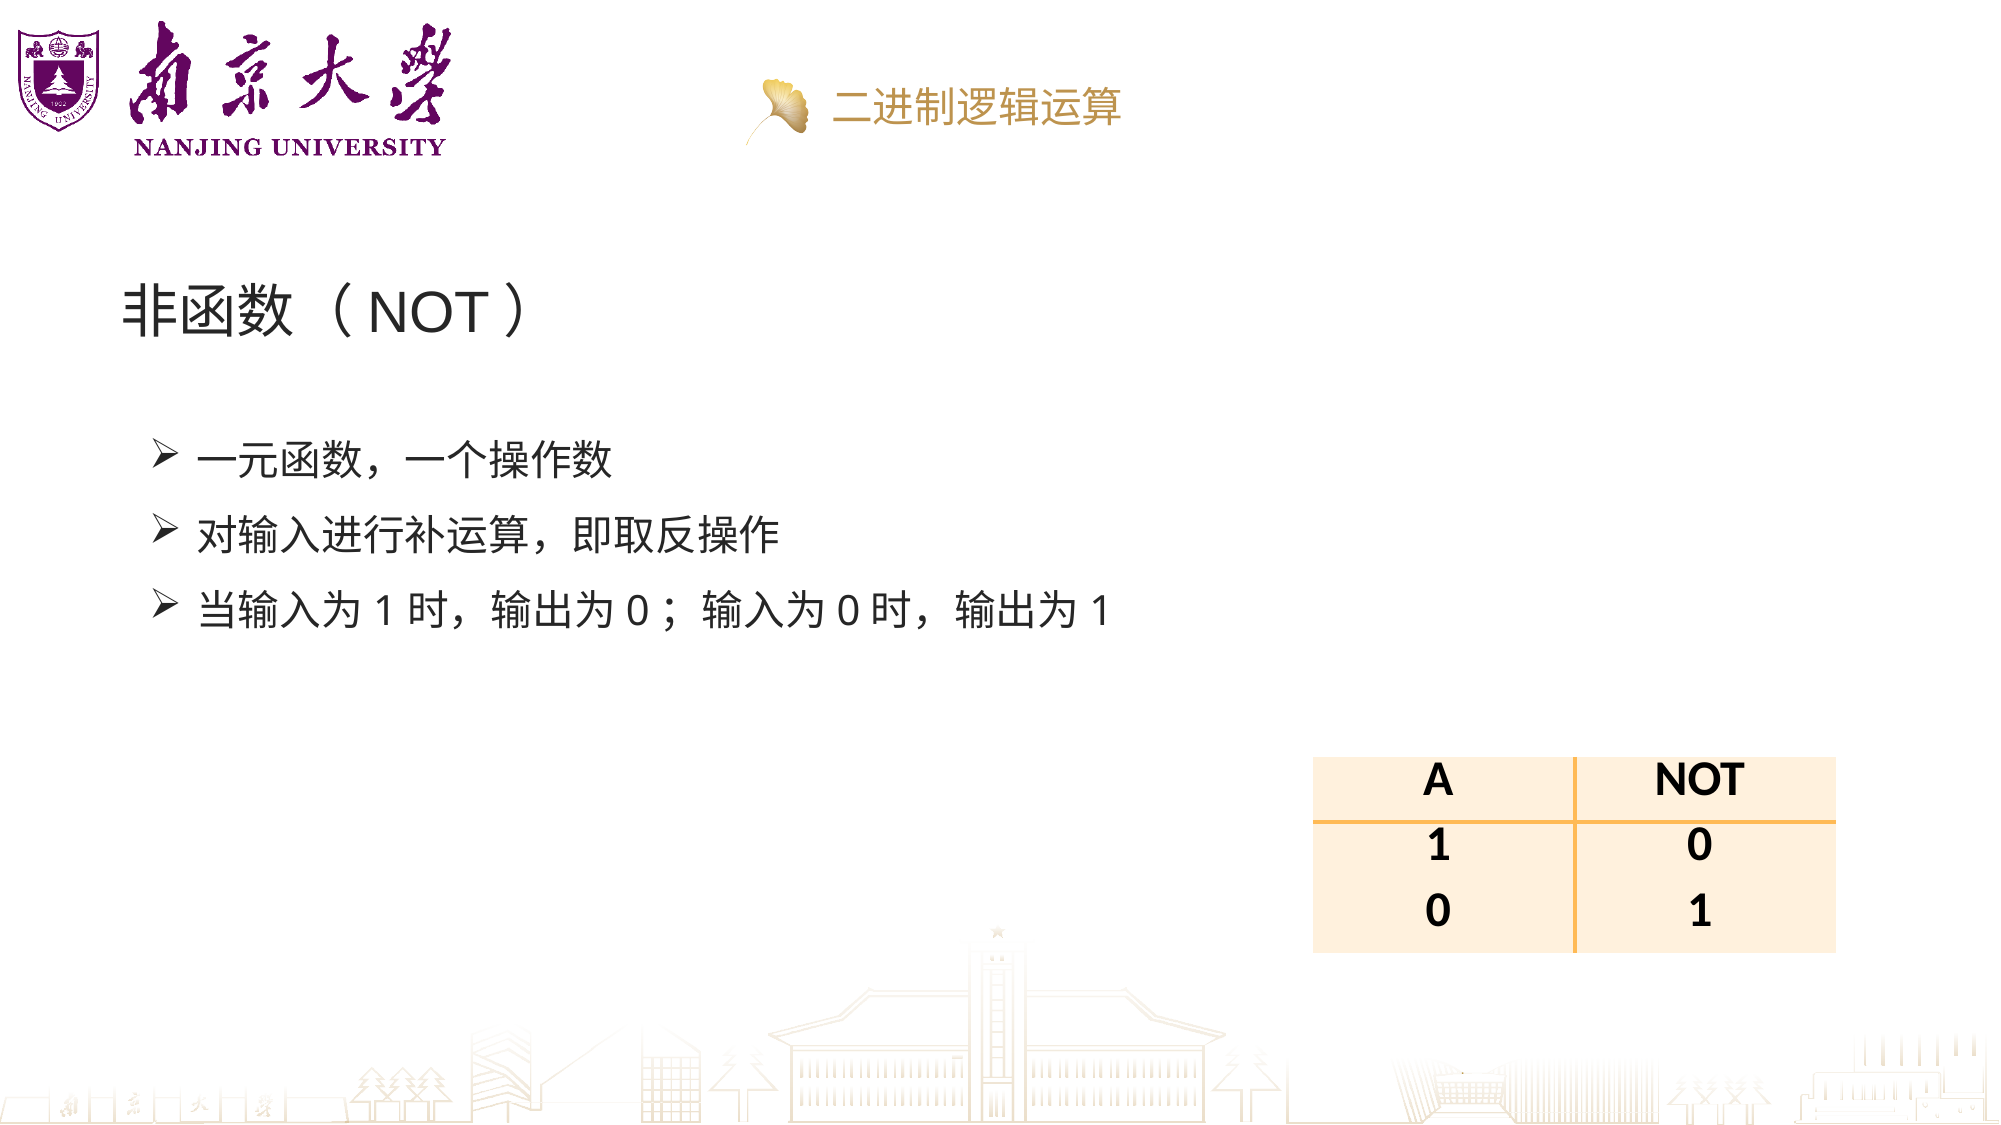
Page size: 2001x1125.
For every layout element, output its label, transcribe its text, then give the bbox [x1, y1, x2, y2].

picture [18, 21, 451, 160]
text_box 二进制逻辑运算 [816, 73, 1226, 139]
picture [731, 64, 830, 169]
table_header A [1313, 757, 1573, 820]
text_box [116, 249, 1936, 636]
table_cell 1 [1577, 887, 1836, 953]
table_cell 1 [1313, 824, 1573, 887]
table_header NOT [1577, 757, 1836, 820]
table_cell 0 [1577, 824, 1836, 887]
table_cell 0 [1313, 887, 1573, 953]
